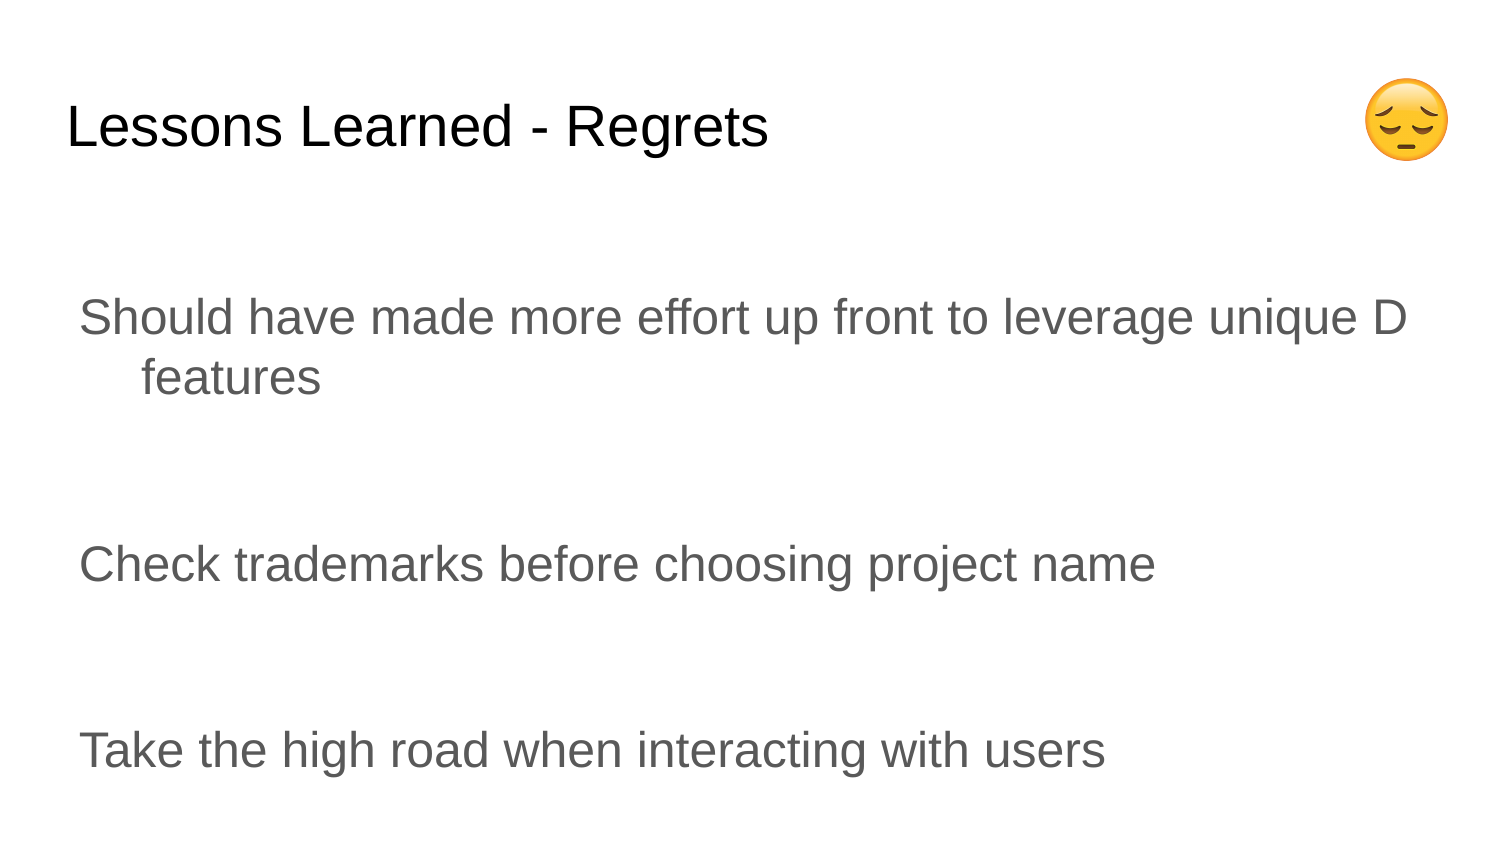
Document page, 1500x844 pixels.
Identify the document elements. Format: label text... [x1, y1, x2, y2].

list Should have made more effort up front to leverage unique D features Check trademarks before choosing project name Take the high road when interacting with users [51, 269, 1449, 750]
picture [1364, 77, 1450, 163]
title Lessons Learned - Regrets [51, 72, 1449, 167]
